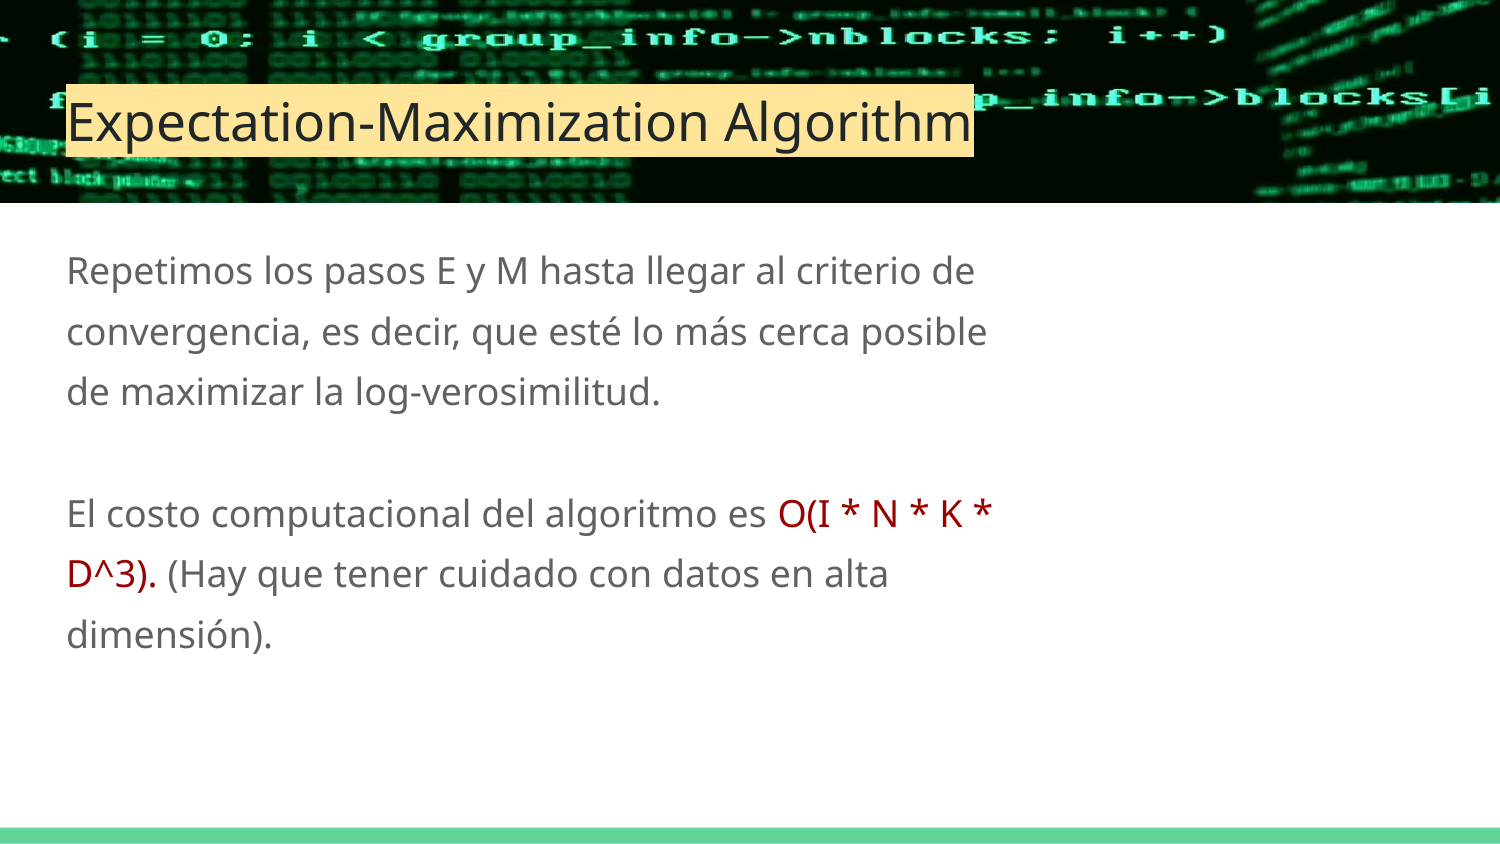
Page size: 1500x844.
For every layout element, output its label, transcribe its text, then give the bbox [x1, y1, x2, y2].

list Repetimos los pasos E y M hasta llegar al criterio de convergencia, es decir, que esté lo más cerca posible de maximizar la log-verosimilitud. El costo computacional del algoritmo es O(I * N * K * D^3). (Hay que tener cuidado con datos en alta dimensión). [51, 216, 1051, 777]
picture [0, 0, 1500, 203]
